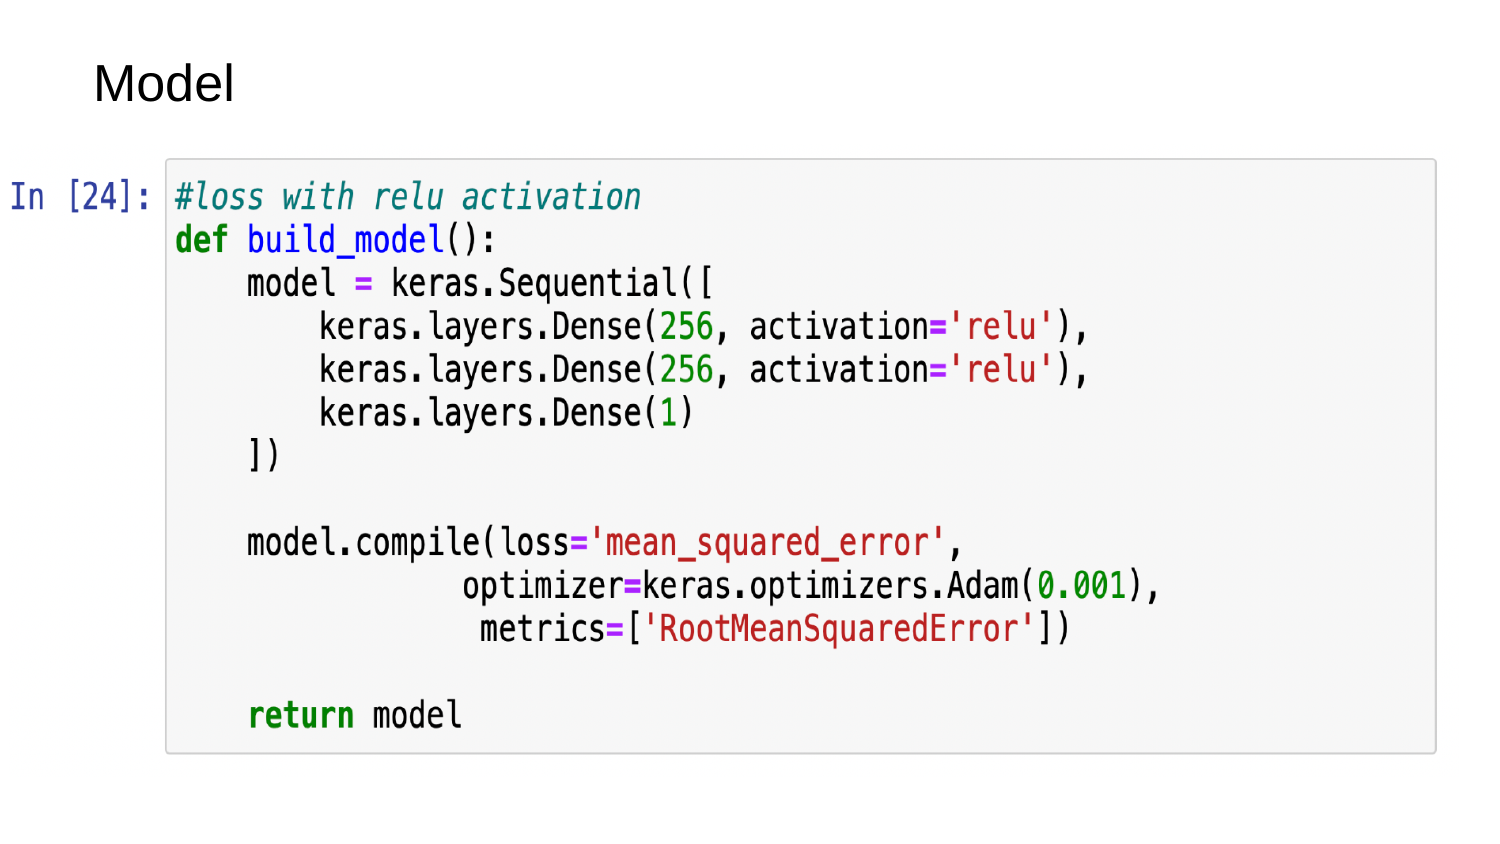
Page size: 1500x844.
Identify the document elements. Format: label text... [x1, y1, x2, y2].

picture [8, 144, 1460, 777]
text_box Model [78, 34, 1228, 128]
